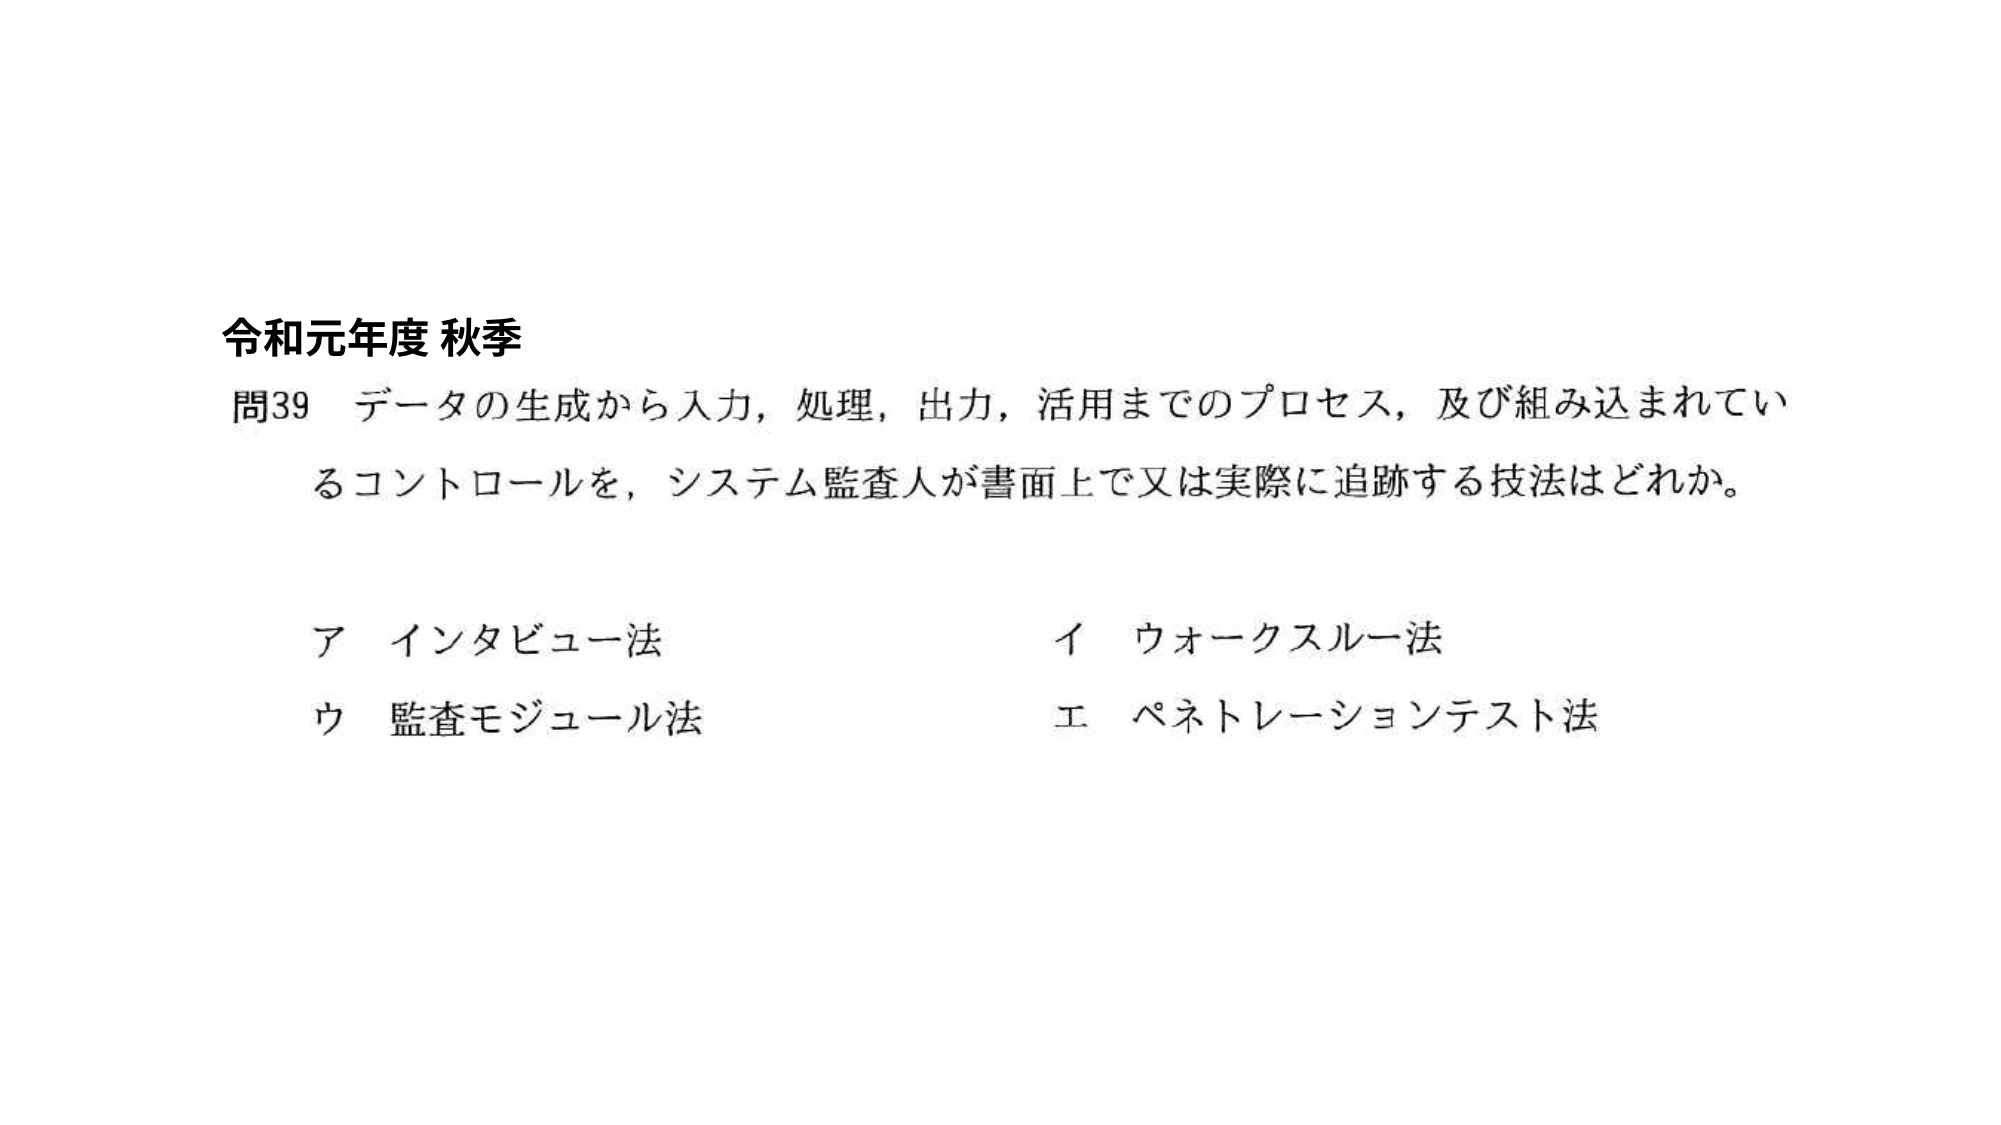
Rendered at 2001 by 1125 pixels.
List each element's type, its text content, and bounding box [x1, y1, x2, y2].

text_box 令和元年度 秋季 [207, 304, 620, 337]
picture [161, 337, 1838, 788]
